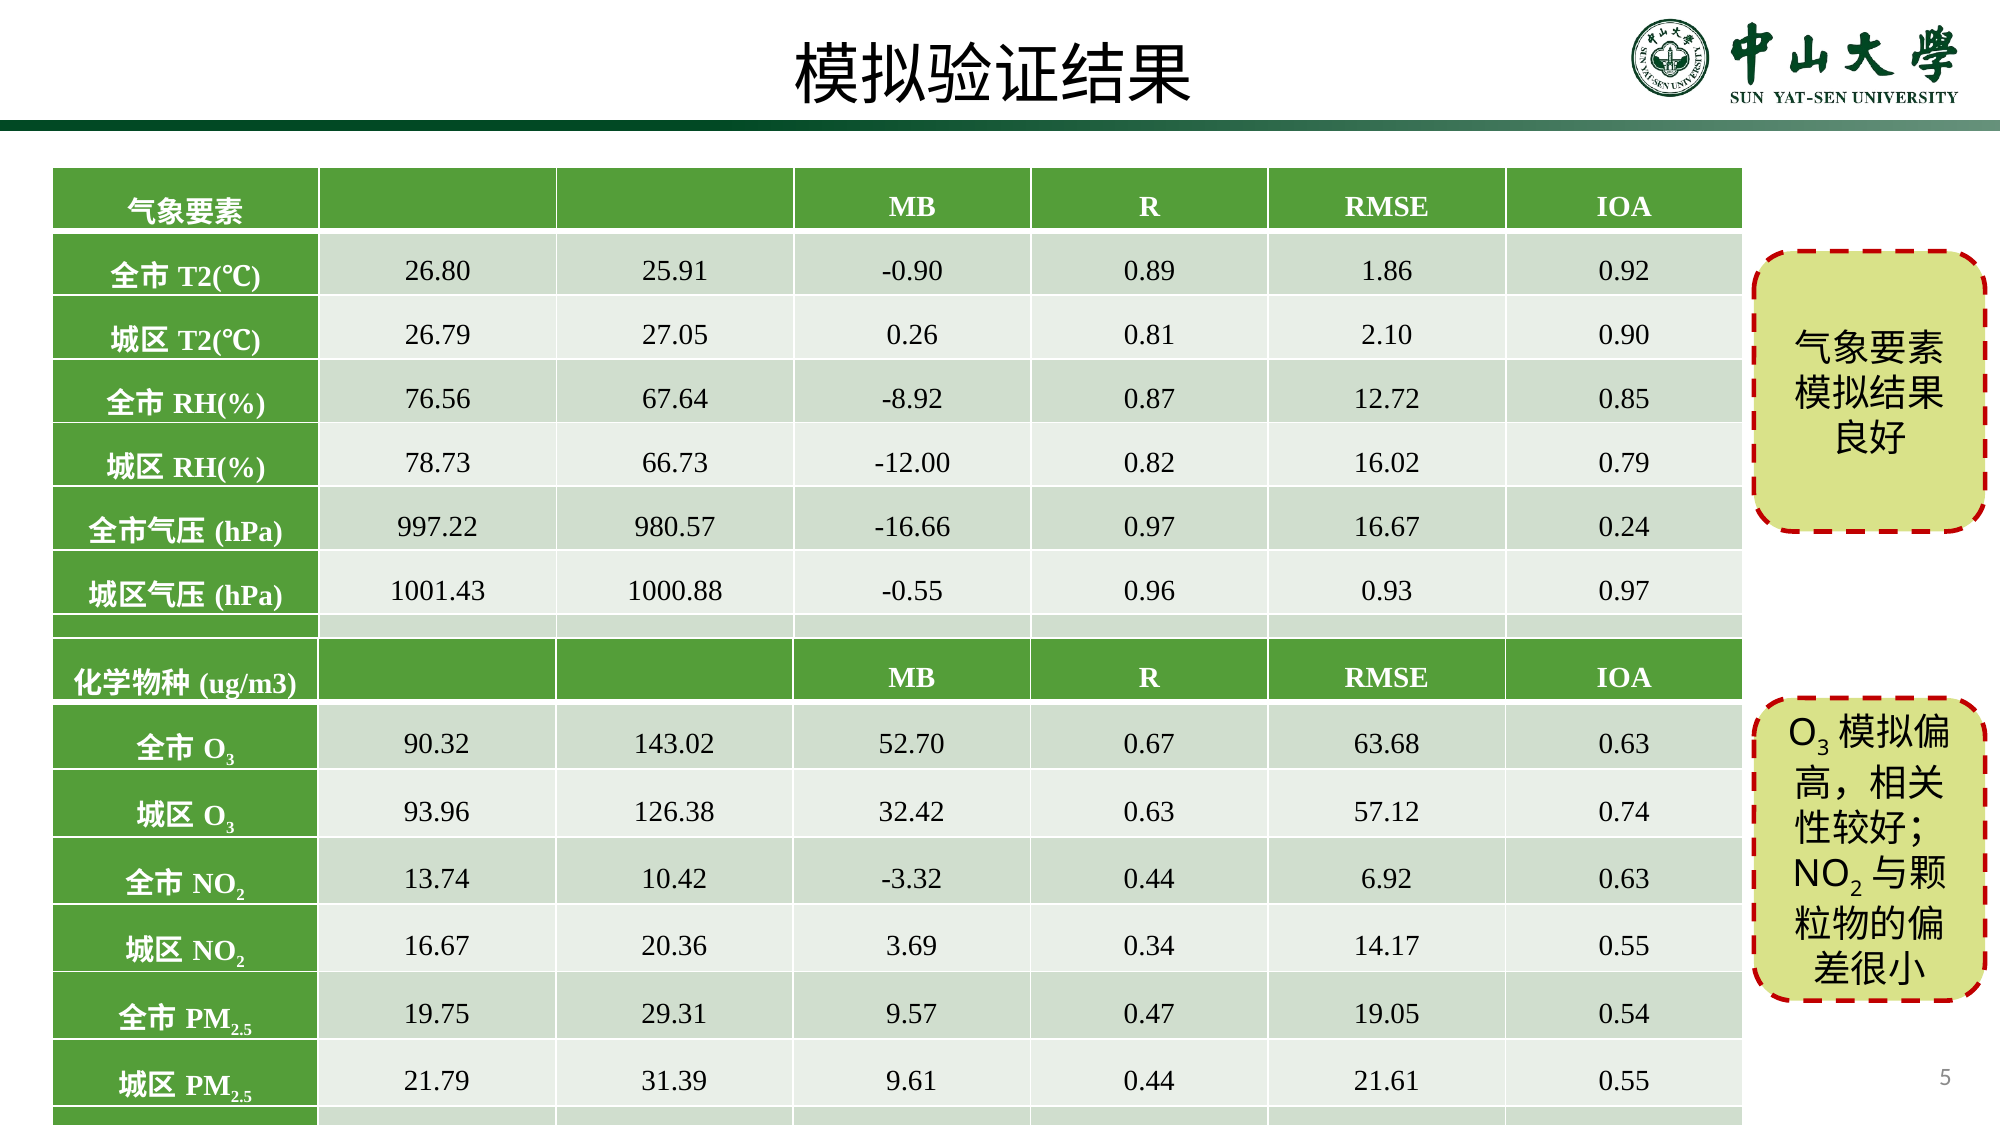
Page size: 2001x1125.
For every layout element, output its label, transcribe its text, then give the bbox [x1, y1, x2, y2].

text_box [0, 119, 2000, 132]
slide_number 5 [1841, 1045, 1967, 1106]
picture [1610, 0, 2000, 121]
text_box 气象要素模拟结果良好 [1752, 250, 1987, 533]
text_box O3模拟偏高，相关性较好； NO2与颗粒物的偏差很小 [1752, 696, 1987, 1002]
text_box 模拟验证结果 [778, 24, 1222, 120]
